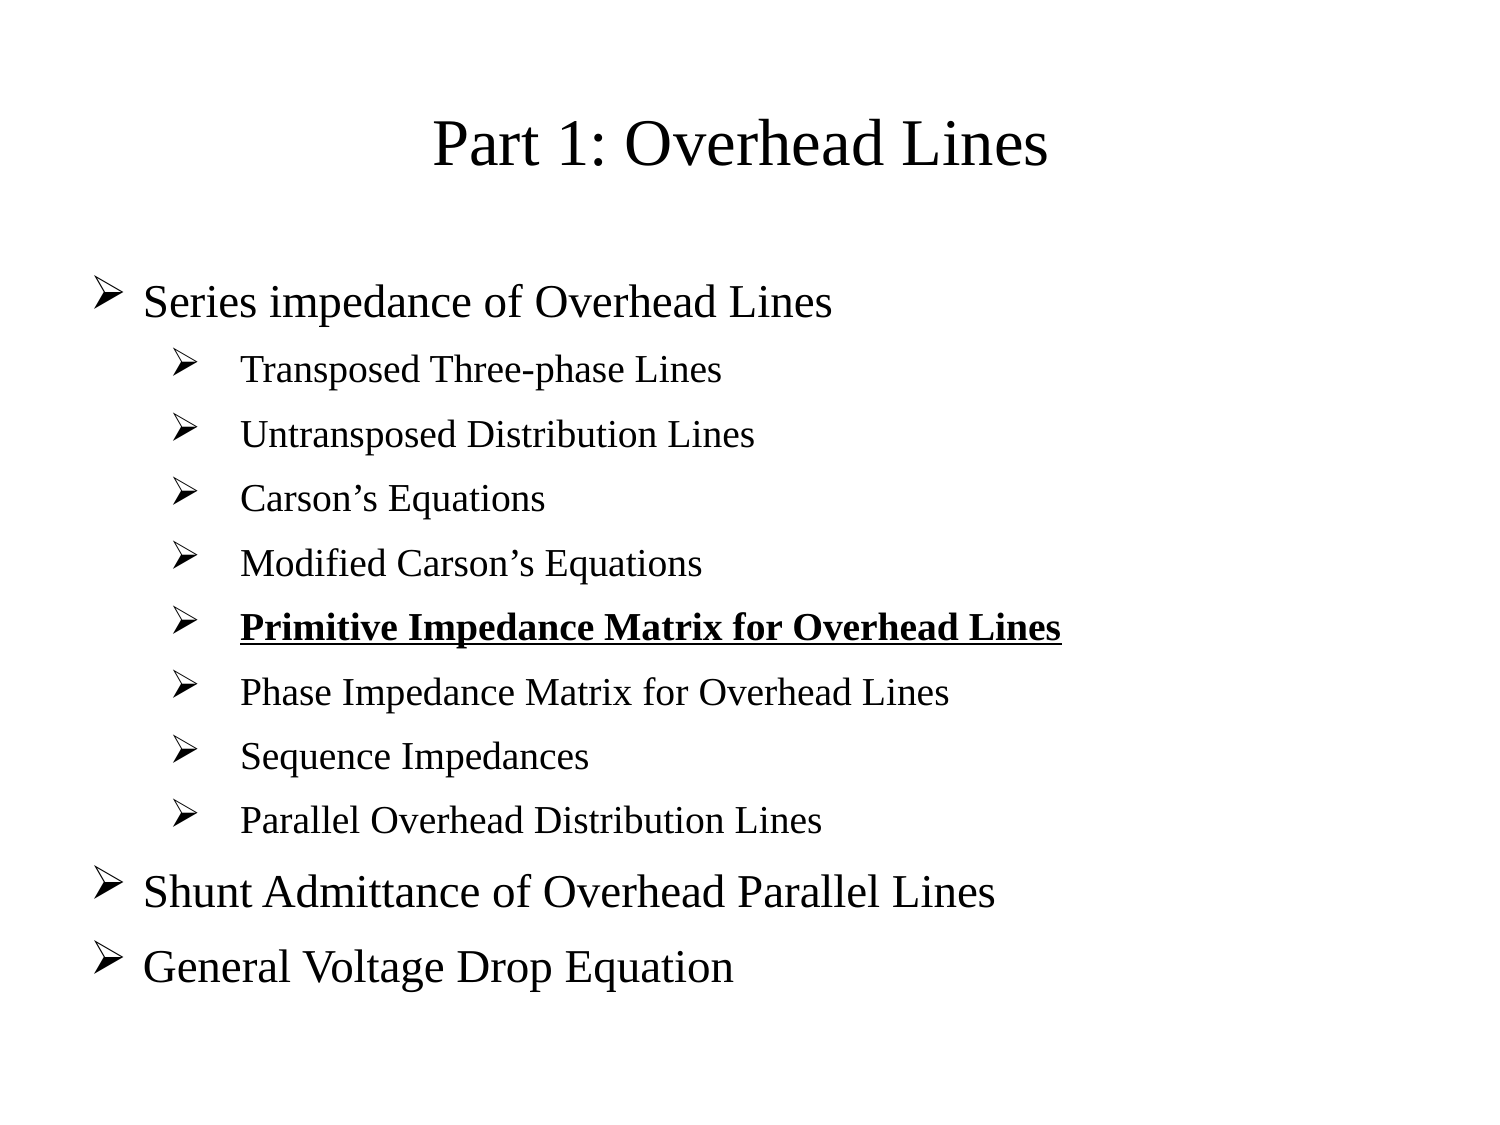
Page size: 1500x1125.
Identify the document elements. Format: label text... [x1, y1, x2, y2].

title Part 1: Overhead Lines [75, 45, 1425, 233]
list Series impedance of Overhead Lines Transposed Three-phase Lines Untransposed Distribution Lines Carson’s Equations Modified Carson’s Equations Primitive Impedance Matrix for Overhead Lines Phase Impedance Matrix for Overhead Lines Sequence Impedances Parallel Overhead Distribution Lines Shunt Admittance of Overhead Parallel Lines General Voltage Drop Equation [75, 262, 1425, 1005]
